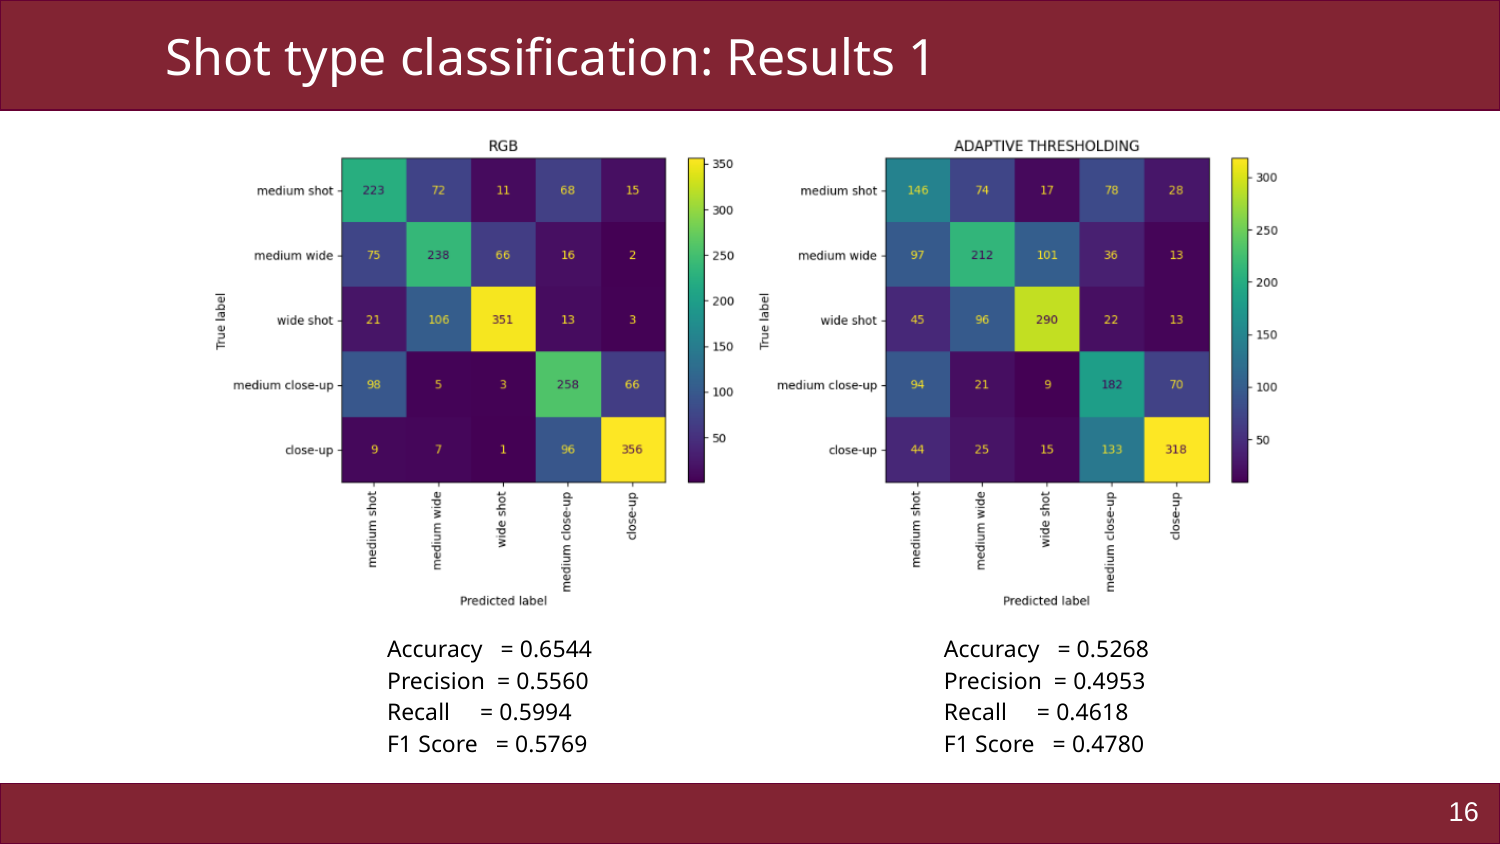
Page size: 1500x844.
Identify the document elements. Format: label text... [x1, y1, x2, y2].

picture [208, 131, 1292, 616]
text_box Accuracy = 0.6544 Precision = 0.5560 Recall = 0.5994 F1 Score = 0.5769 [372, 624, 656, 807]
text_box Shot type classification: Results 1 [0, 0, 1500, 111]
text_box Accuracy = 0.5268 Precision = 0.4953 Recall = 0.4618 F1 Score = 0.4780 [928, 624, 1213, 838]
text_box [1494, 783, 1500, 844]
text_box [0, 783, 1403, 844]
slide_number ‹#› [1403, 779, 1494, 844]
